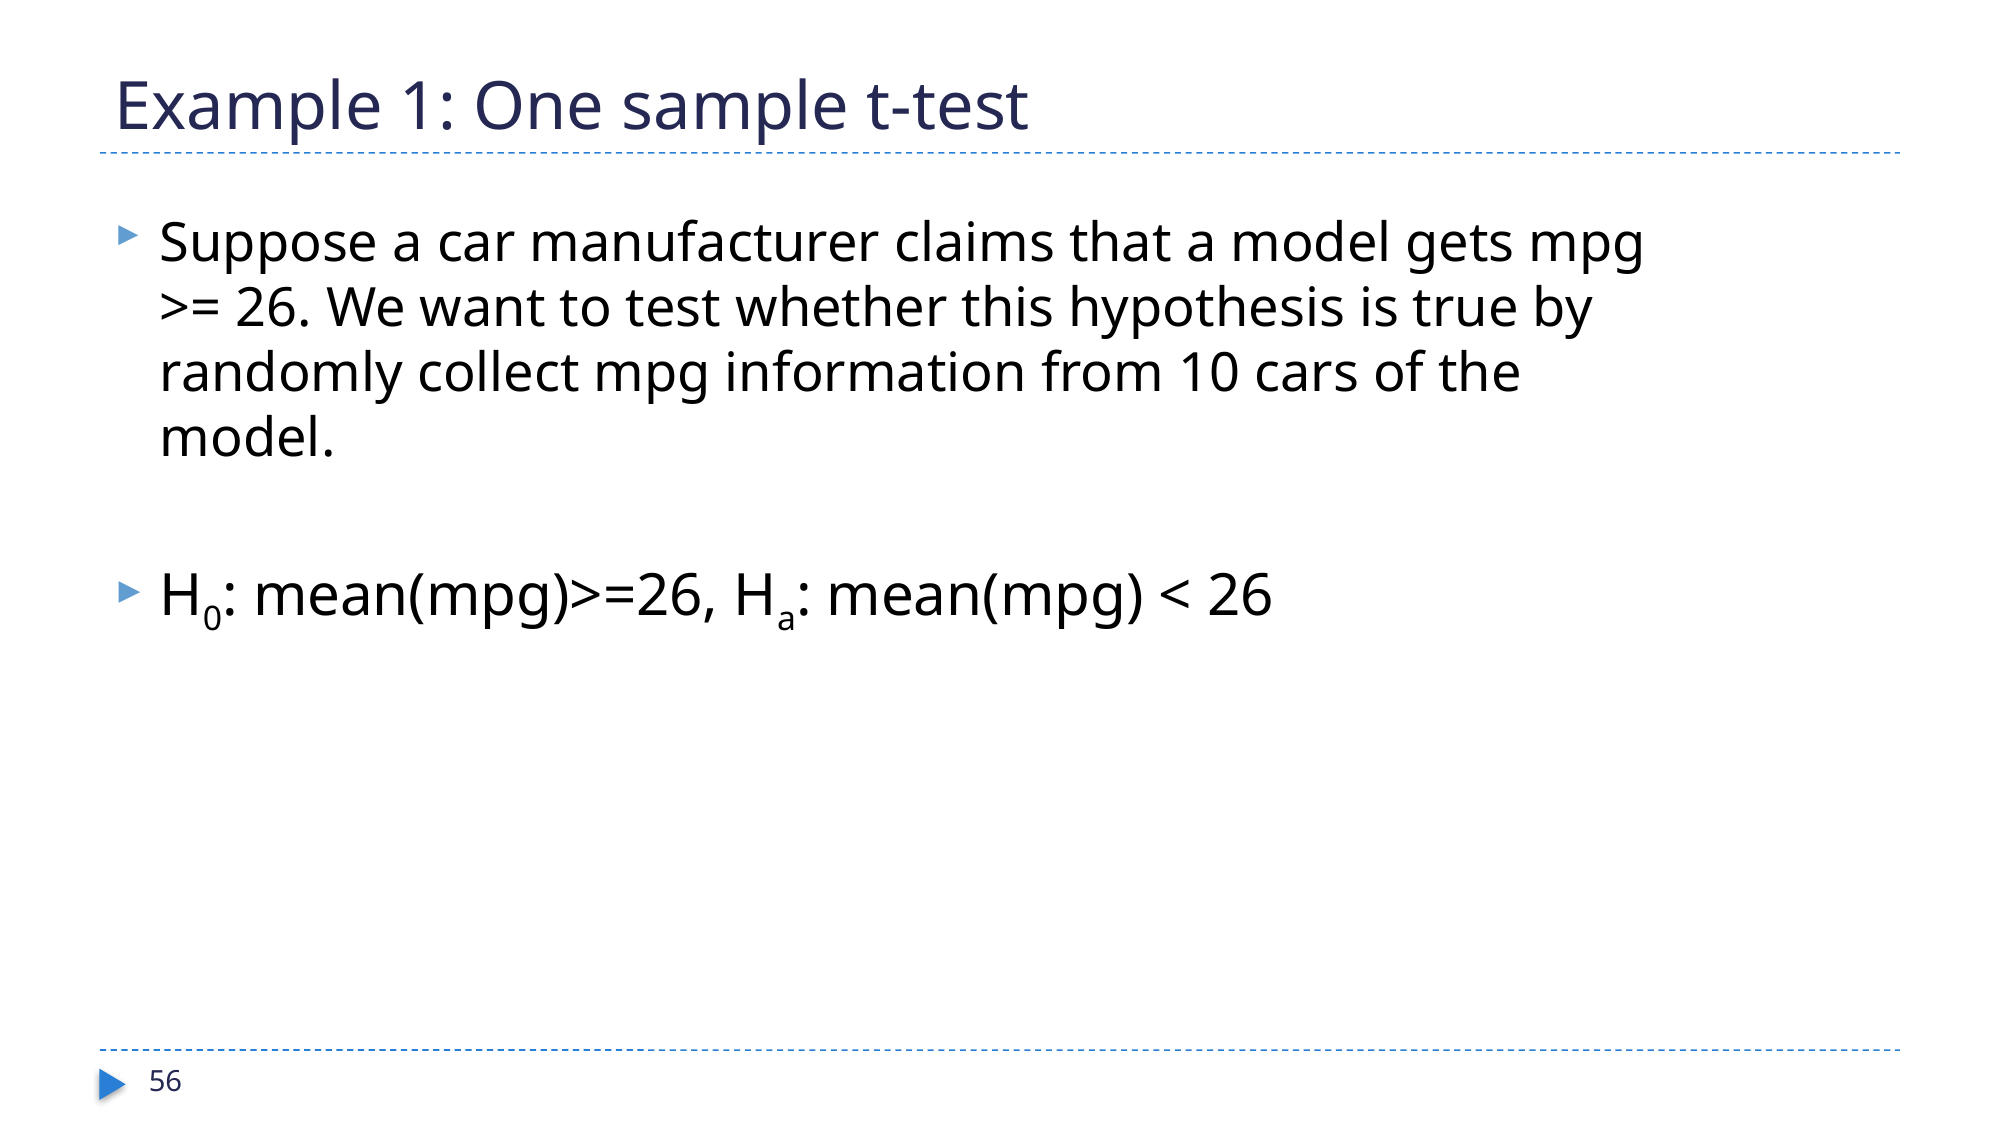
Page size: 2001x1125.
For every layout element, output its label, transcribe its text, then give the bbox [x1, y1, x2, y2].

list Suppose a car manufacturer claims that a model gets mpg >= 26. We want to test whether this hypothesis is true by randomly collect mpg information from 10 cars of the model. H0: mean(mpg)>=26, Ha: mean(mpg) < 26 [99, 200, 1675, 1000]
slide_number 56 [133, 1055, 568, 1103]
title Example 1: One sample t-test [99, 24, 1900, 151]
